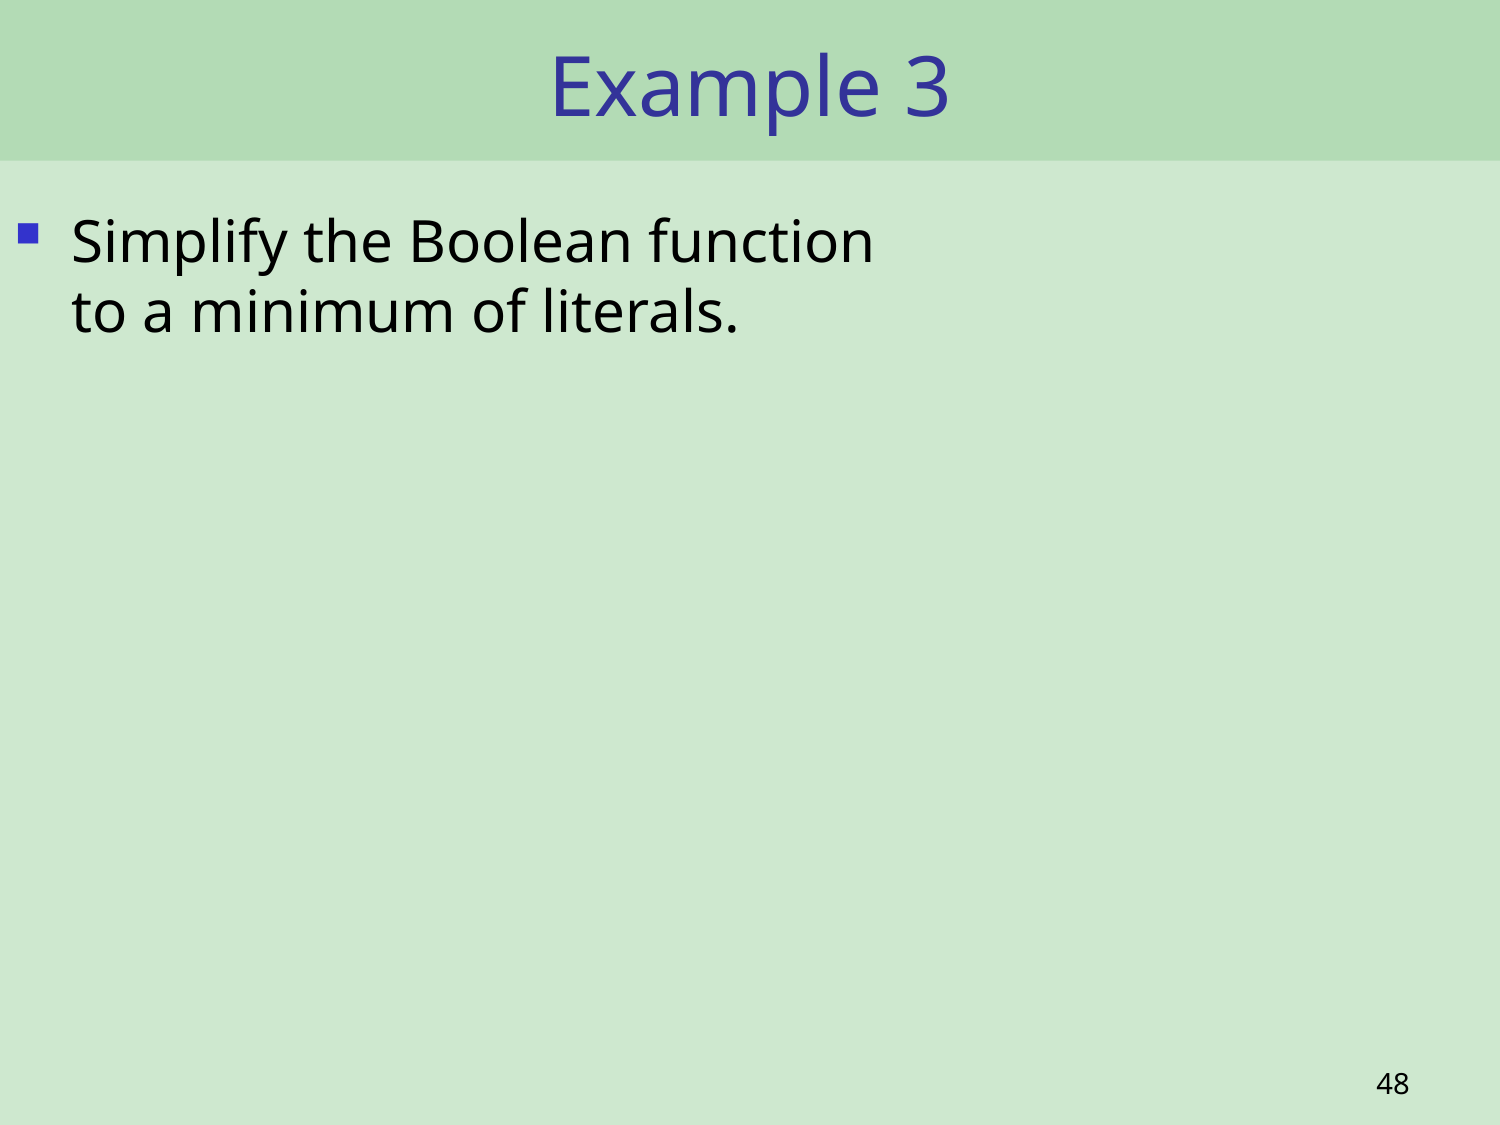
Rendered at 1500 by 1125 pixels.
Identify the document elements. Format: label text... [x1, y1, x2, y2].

title Example 3 [0, 19, 1500, 148]
slide_number 48 [1112, 1037, 1426, 1113]
